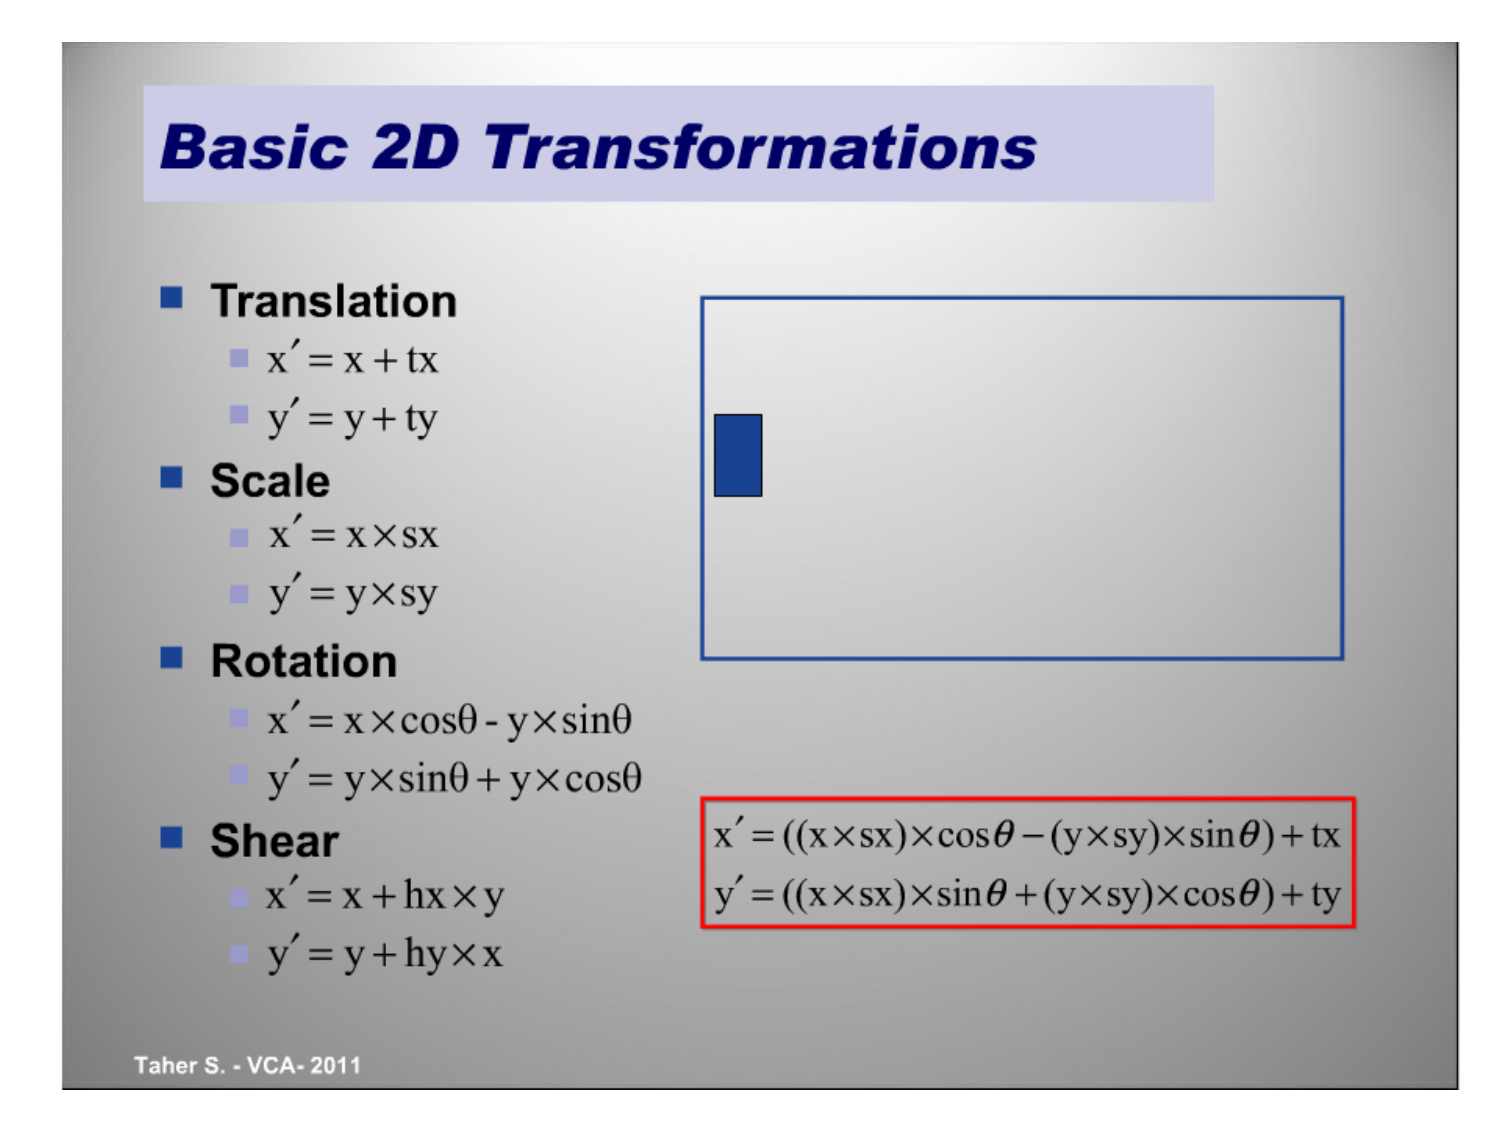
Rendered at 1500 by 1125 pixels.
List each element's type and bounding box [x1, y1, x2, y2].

picture [53, 42, 1471, 1090]
